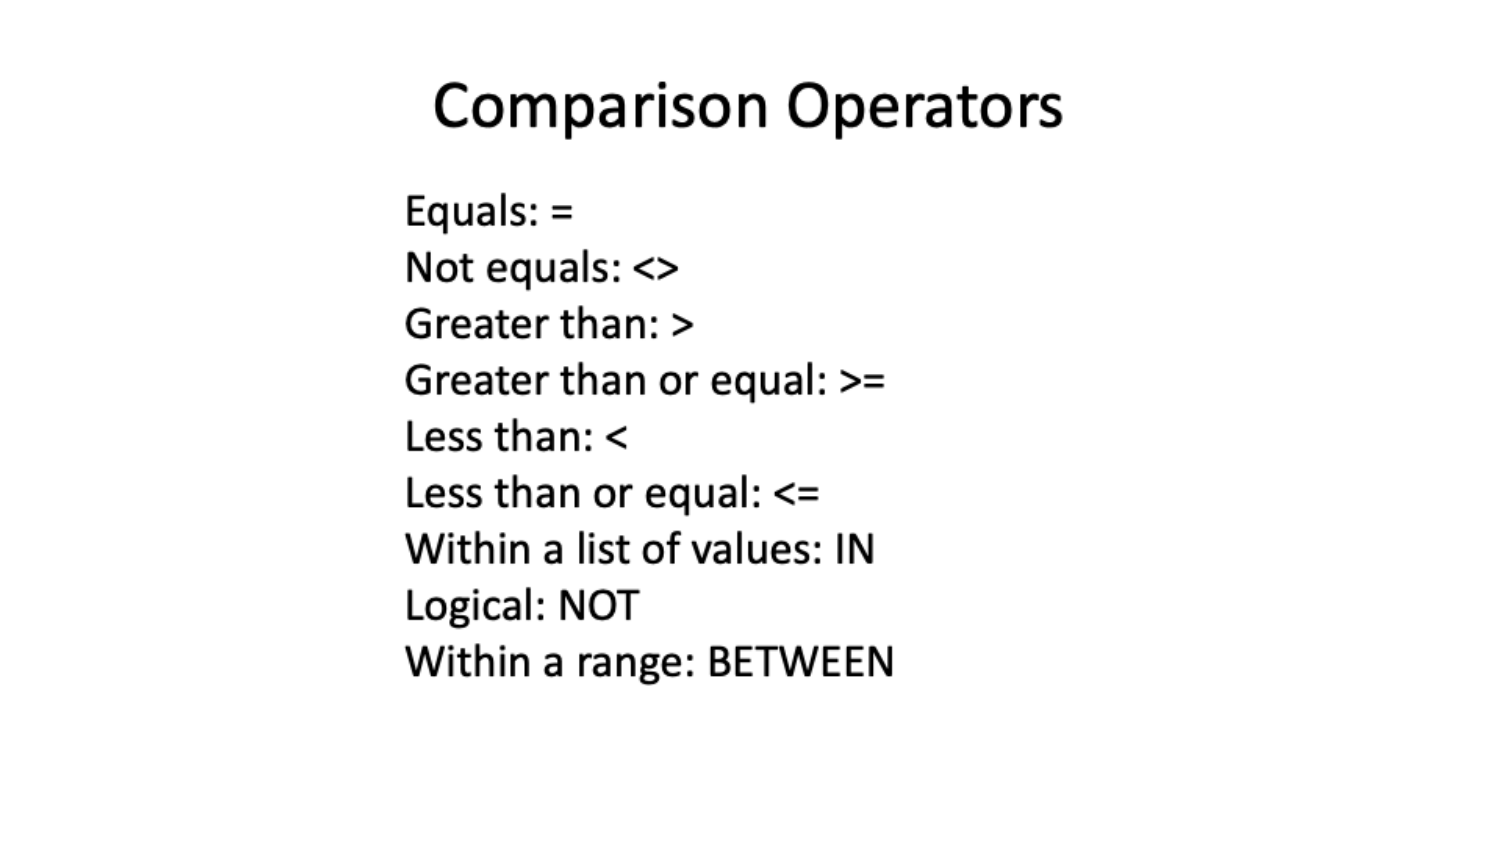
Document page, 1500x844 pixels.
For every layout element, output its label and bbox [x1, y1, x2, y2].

picture [187, 0, 1313, 844]
